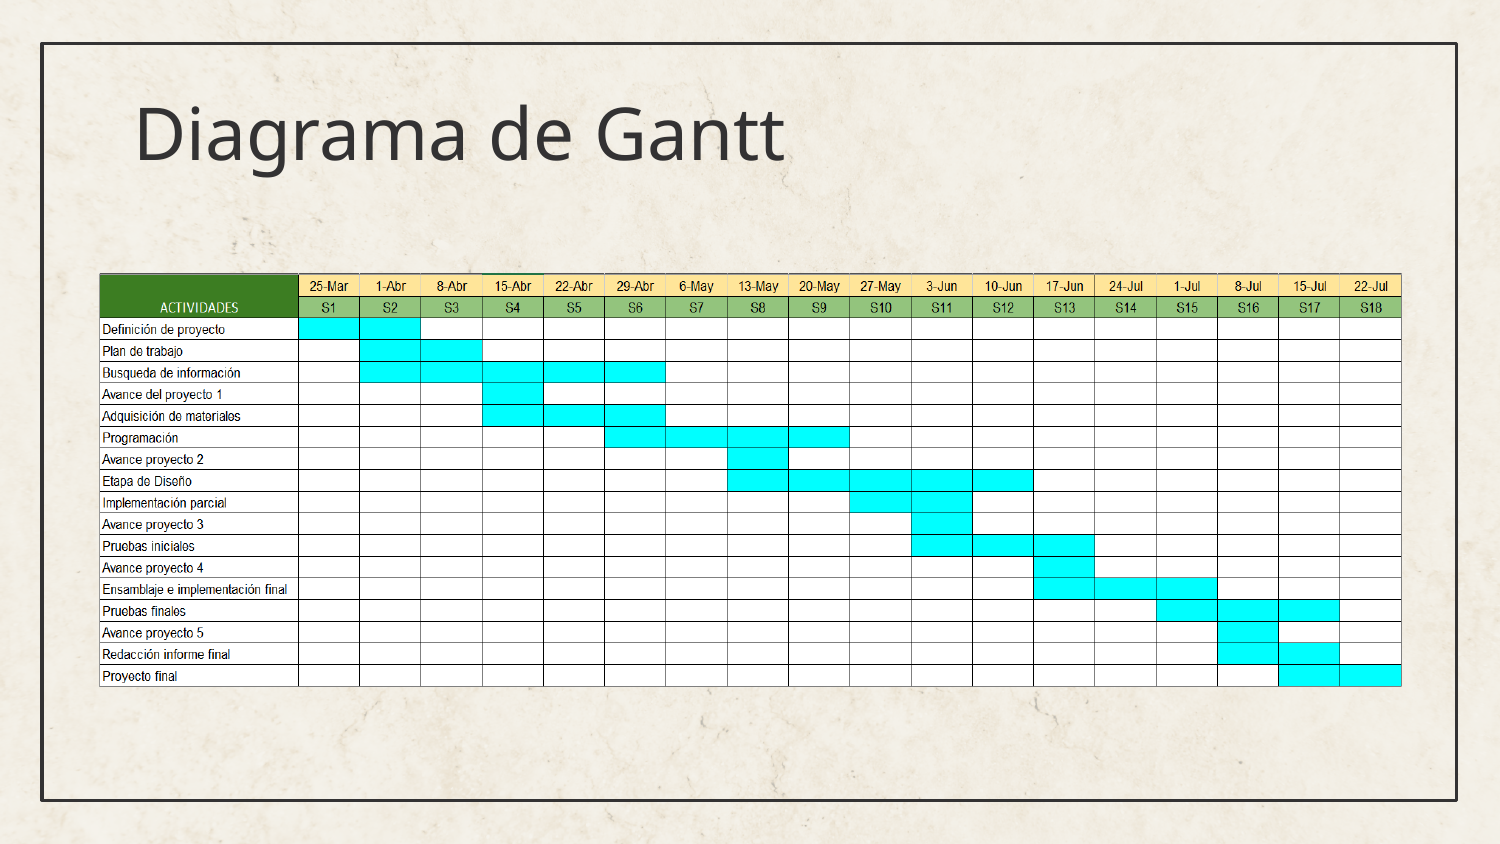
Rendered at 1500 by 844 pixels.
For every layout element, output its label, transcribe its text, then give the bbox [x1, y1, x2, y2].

title Diagrama de Gantt [118, 72, 1383, 167]
picture [99, 273, 1402, 687]
